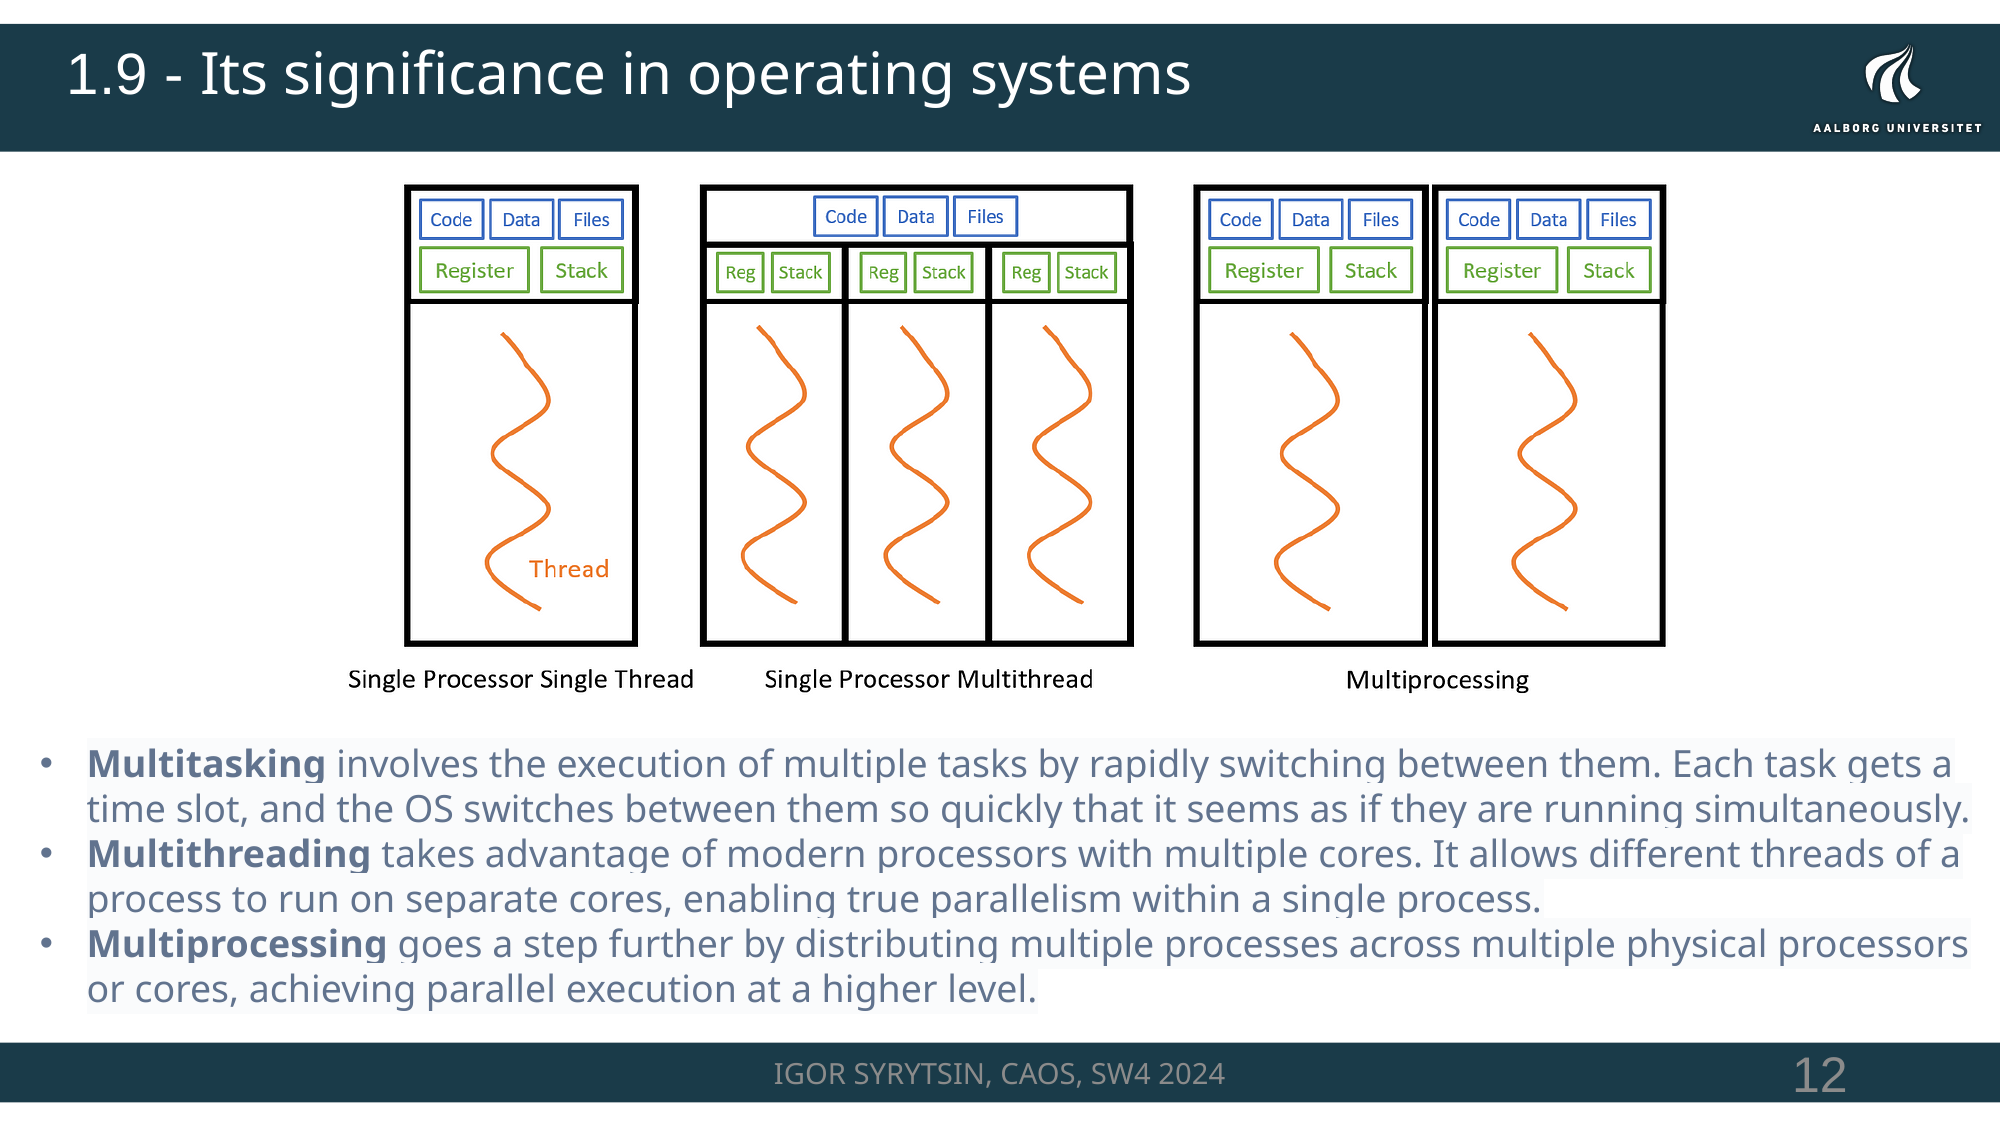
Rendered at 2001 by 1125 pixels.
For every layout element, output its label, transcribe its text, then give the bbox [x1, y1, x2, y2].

text_box IGOR SYRYTSIN, CAOS, SW4 2024 [662, 1042, 1338, 1103]
title 1.9 - Its significance in operating systems [52, 36, 1778, 140]
picture [334, 168, 1691, 704]
text_box Multitasking involves the execution of multiple tasks by rapidly switching between them. Each task gets a time slot, and the OS switches between them so quickly that it seems as if they are running simultaneously. Multithreading takes advantage of modern processors with multiple cores. It allows different threads of a process to run on separate cores, enabling true parallelism within a single process. Multiprocessing goes a step further by distributing multiple processes across multiple physical processors or cores, achieving parallel execution at a higher level. [24, 732, 2000, 1018]
picture [1799, 30, 1995, 146]
